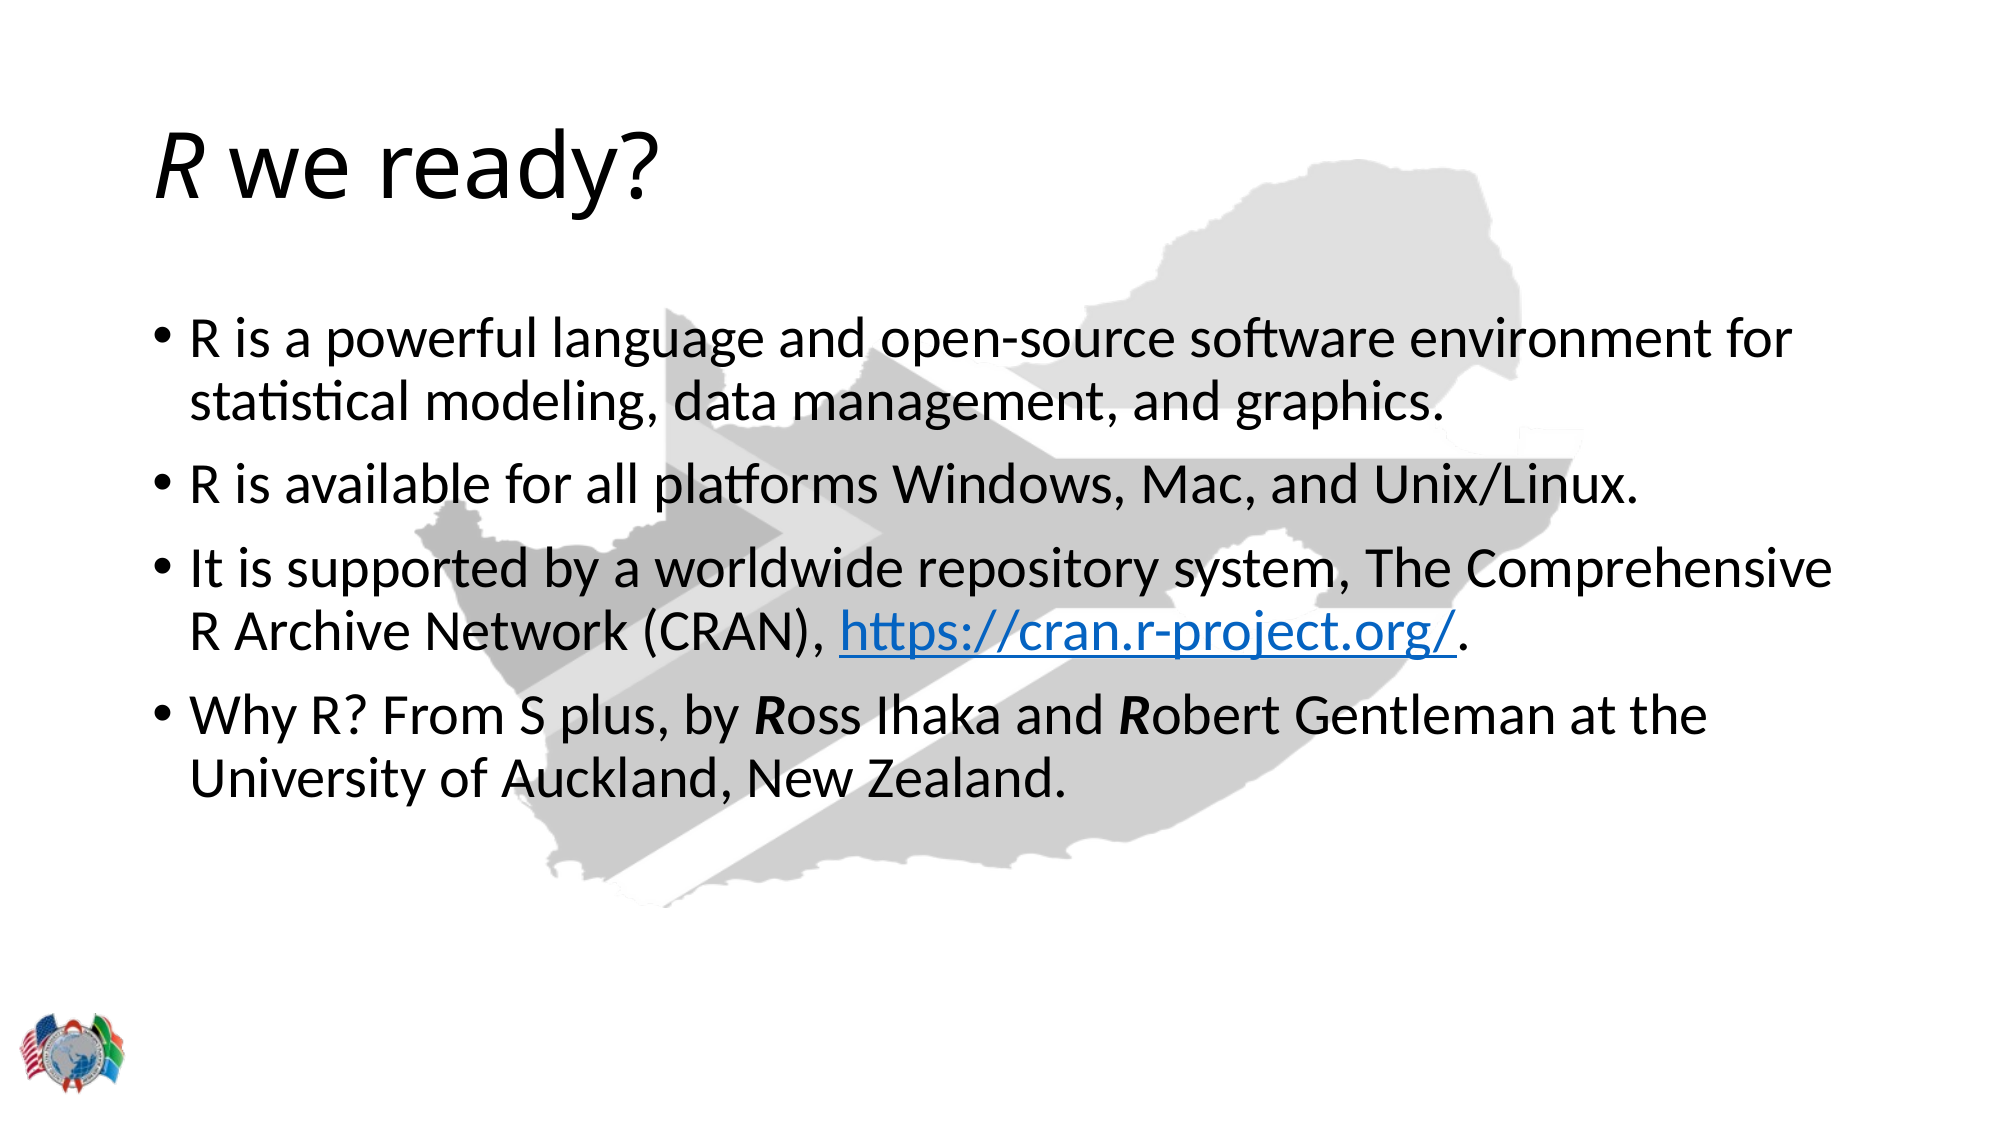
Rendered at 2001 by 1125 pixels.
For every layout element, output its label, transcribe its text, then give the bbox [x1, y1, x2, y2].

title R we ready? [137, 59, 1863, 278]
picture [19, 1013, 127, 1096]
list R is a powerful language and open-source software environment for statistical modeling, data management, and graphics. R is available for all platforms Windows, Mac, and Unix/Linux. It is supported by a worldwide repository system, The Comprehensive R Archive Network (CRAN), https://cran.r-project.org/. Why R? From S plus, by Ross Ihaka and Robert Gentleman at the University of Auckland, New Zealand. [137, 299, 1863, 1014]
